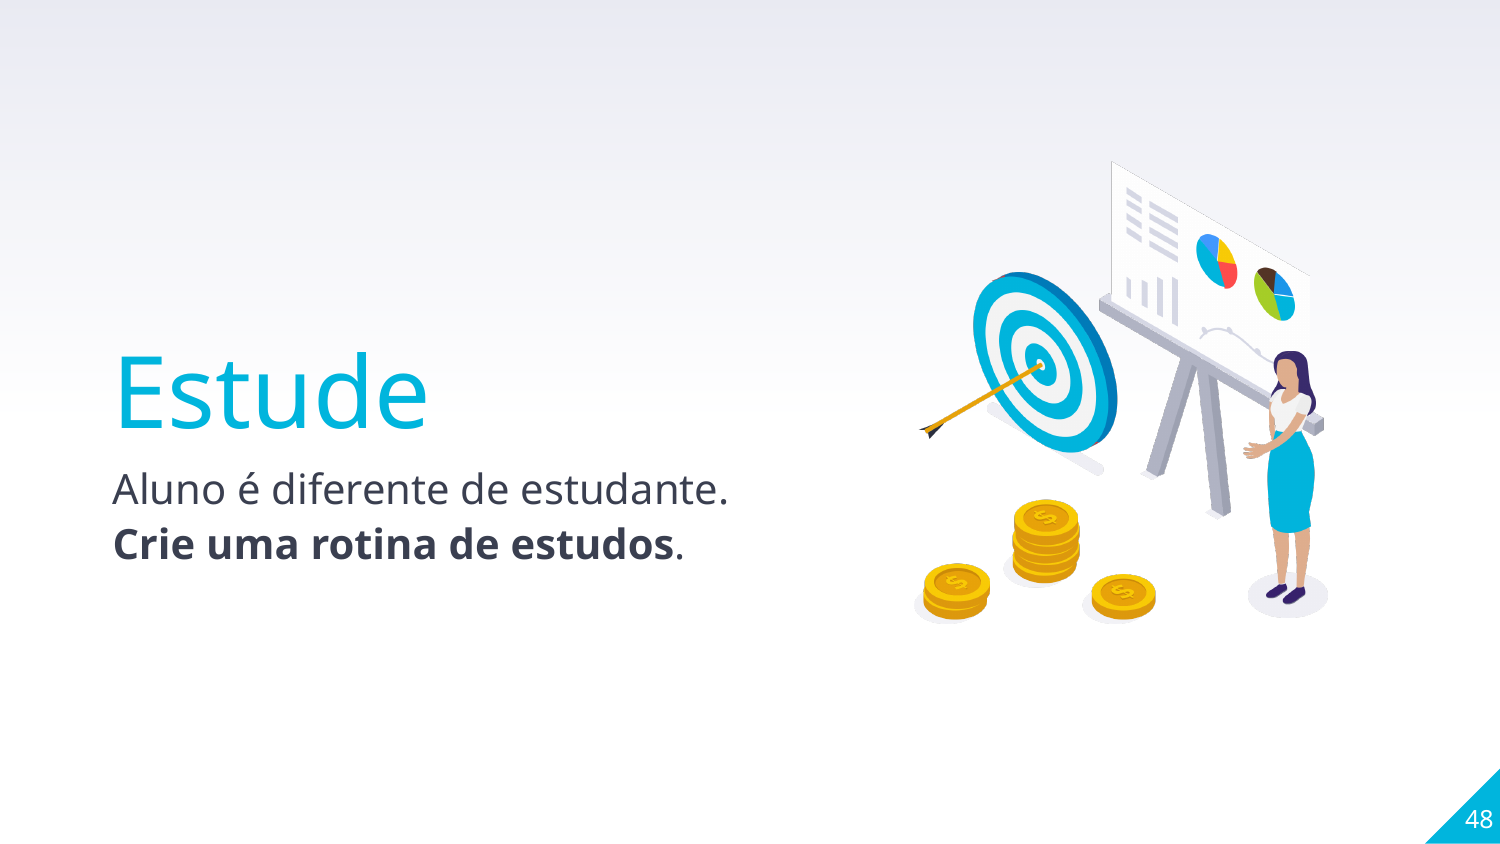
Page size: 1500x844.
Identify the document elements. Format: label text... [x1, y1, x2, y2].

picture [913, 161, 1328, 624]
slide_number 48 [1418, 760, 1494, 838]
title Estude [112, 257, 747, 448]
subtitle Aluno é diferente de estudante. Crie uma rotina de estudos. [112, 457, 747, 587]
